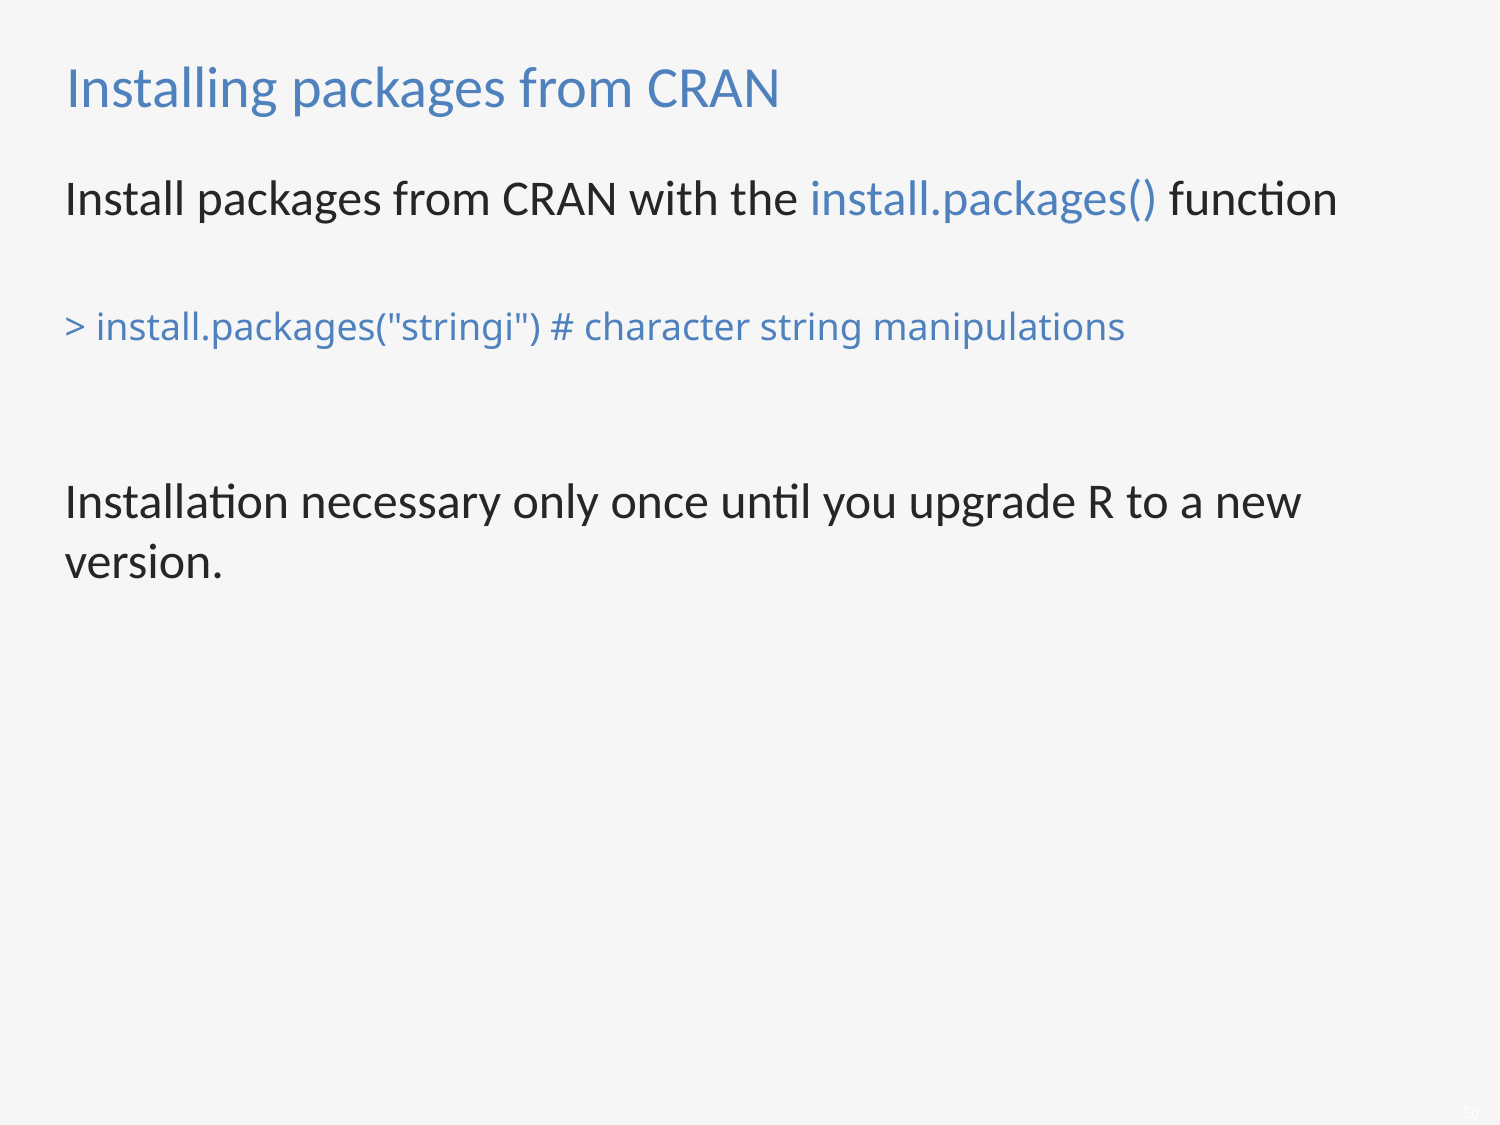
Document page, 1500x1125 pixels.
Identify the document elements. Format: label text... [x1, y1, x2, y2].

text_box Installing packages from CRAN [42, 56, 1345, 120]
text_box Install packages from CRAN with the install.packages() function > install.packages("stringi") # character string manipulations Installation necessary only once until you upgrade R to a new version. [64, 165, 1459, 1019]
